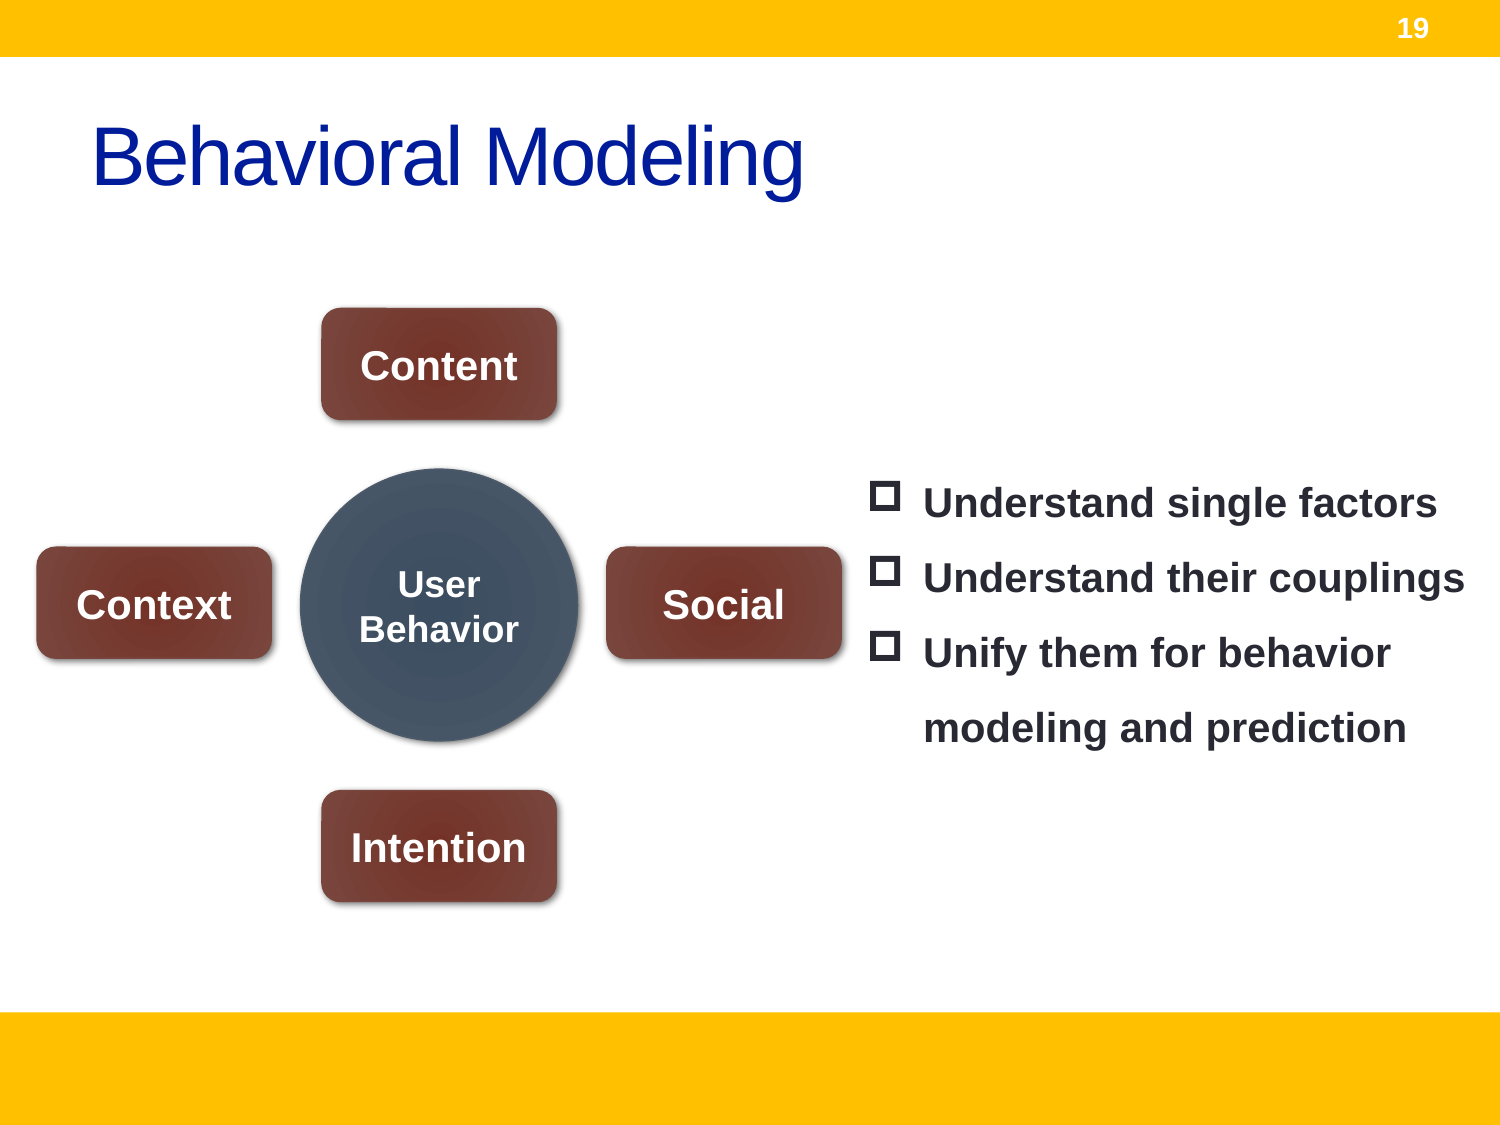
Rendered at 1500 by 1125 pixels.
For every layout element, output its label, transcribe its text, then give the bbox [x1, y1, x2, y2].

title Behavioral Modeling [75, 71, 1425, 234]
slide_number 19 [1381, 0, 1500, 55]
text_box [36, 308, 842, 902]
text_box Understand single factors Understand their couplings Unify them for behavior modeling and prediction [851, 443, 1500, 759]
